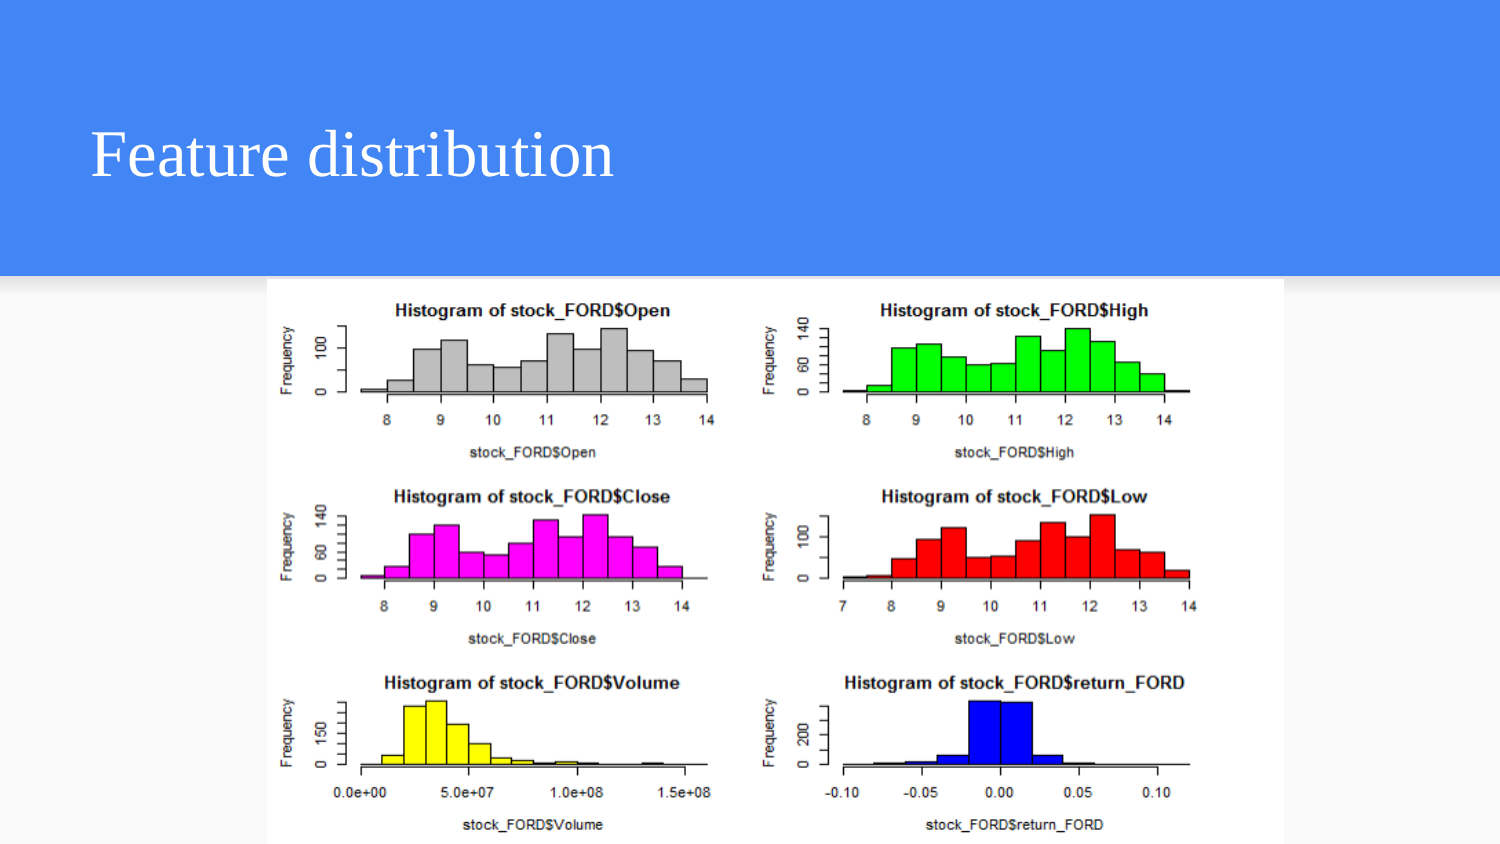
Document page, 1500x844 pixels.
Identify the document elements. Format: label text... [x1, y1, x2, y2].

title Feature distribution [75, 79, 1425, 205]
picture [266, 279, 1284, 844]
